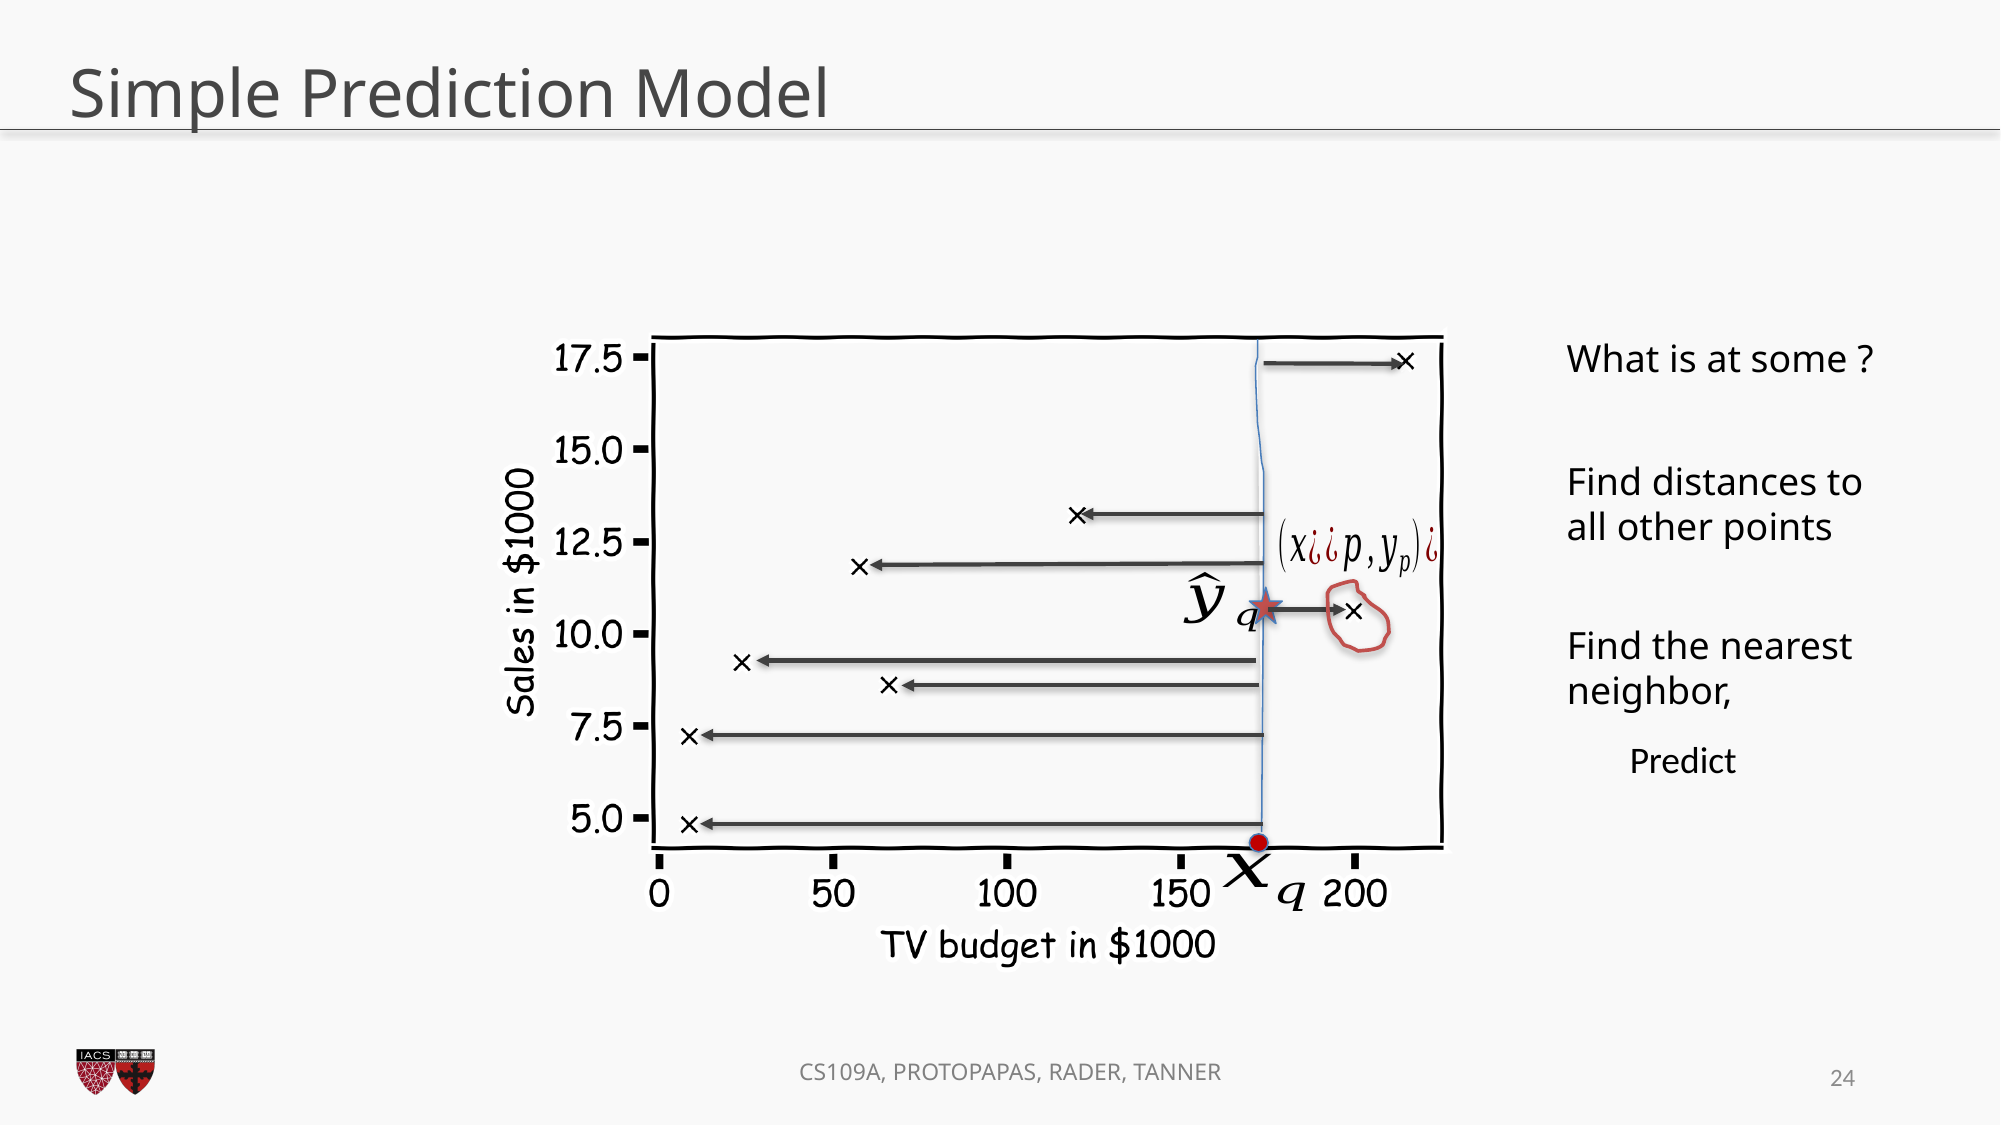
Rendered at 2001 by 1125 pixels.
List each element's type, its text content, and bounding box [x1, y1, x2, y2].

picture [428, 247, 1554, 998]
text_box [1409, 450, 1896, 513]
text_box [1409, 514, 1917, 816]
title Simple Prediction Model [55, 43, 1941, 170]
picture [75, 1049, 155, 1095]
text_box [1171, 1046, 1202, 1107]
slide_number 23 [1403, 1046, 1871, 1107]
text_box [1216, 327, 1967, 912]
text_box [699, 362, 1405, 824]
